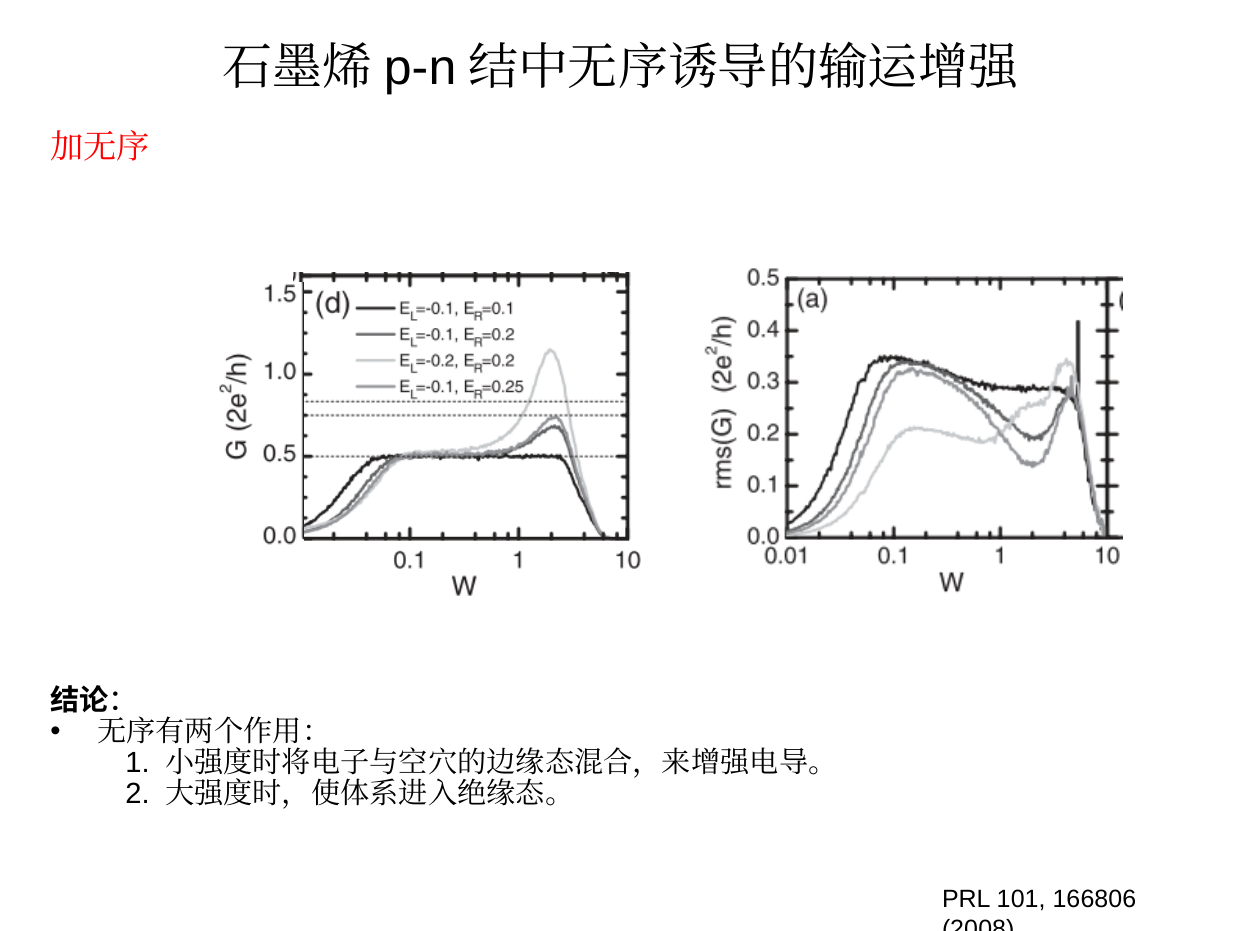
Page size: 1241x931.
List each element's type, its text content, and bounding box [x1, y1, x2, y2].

picture [212, 271, 646, 601]
text_box 加无序 [35, 117, 204, 172]
text_box 石墨烯p-n结中无序诱导的输运增强 [207, 27, 1033, 103]
text_box PRL 101, 166806 (2008) [927, 875, 1222, 931]
text_box 结论： 无序有两个作用： 1. 小强度时将电子与空穴的边缘态混合，来增强电导。 2. 大强度时，使体系进入绝缘态。 [35, 656, 1205, 818]
picture [699, 264, 1123, 601]
